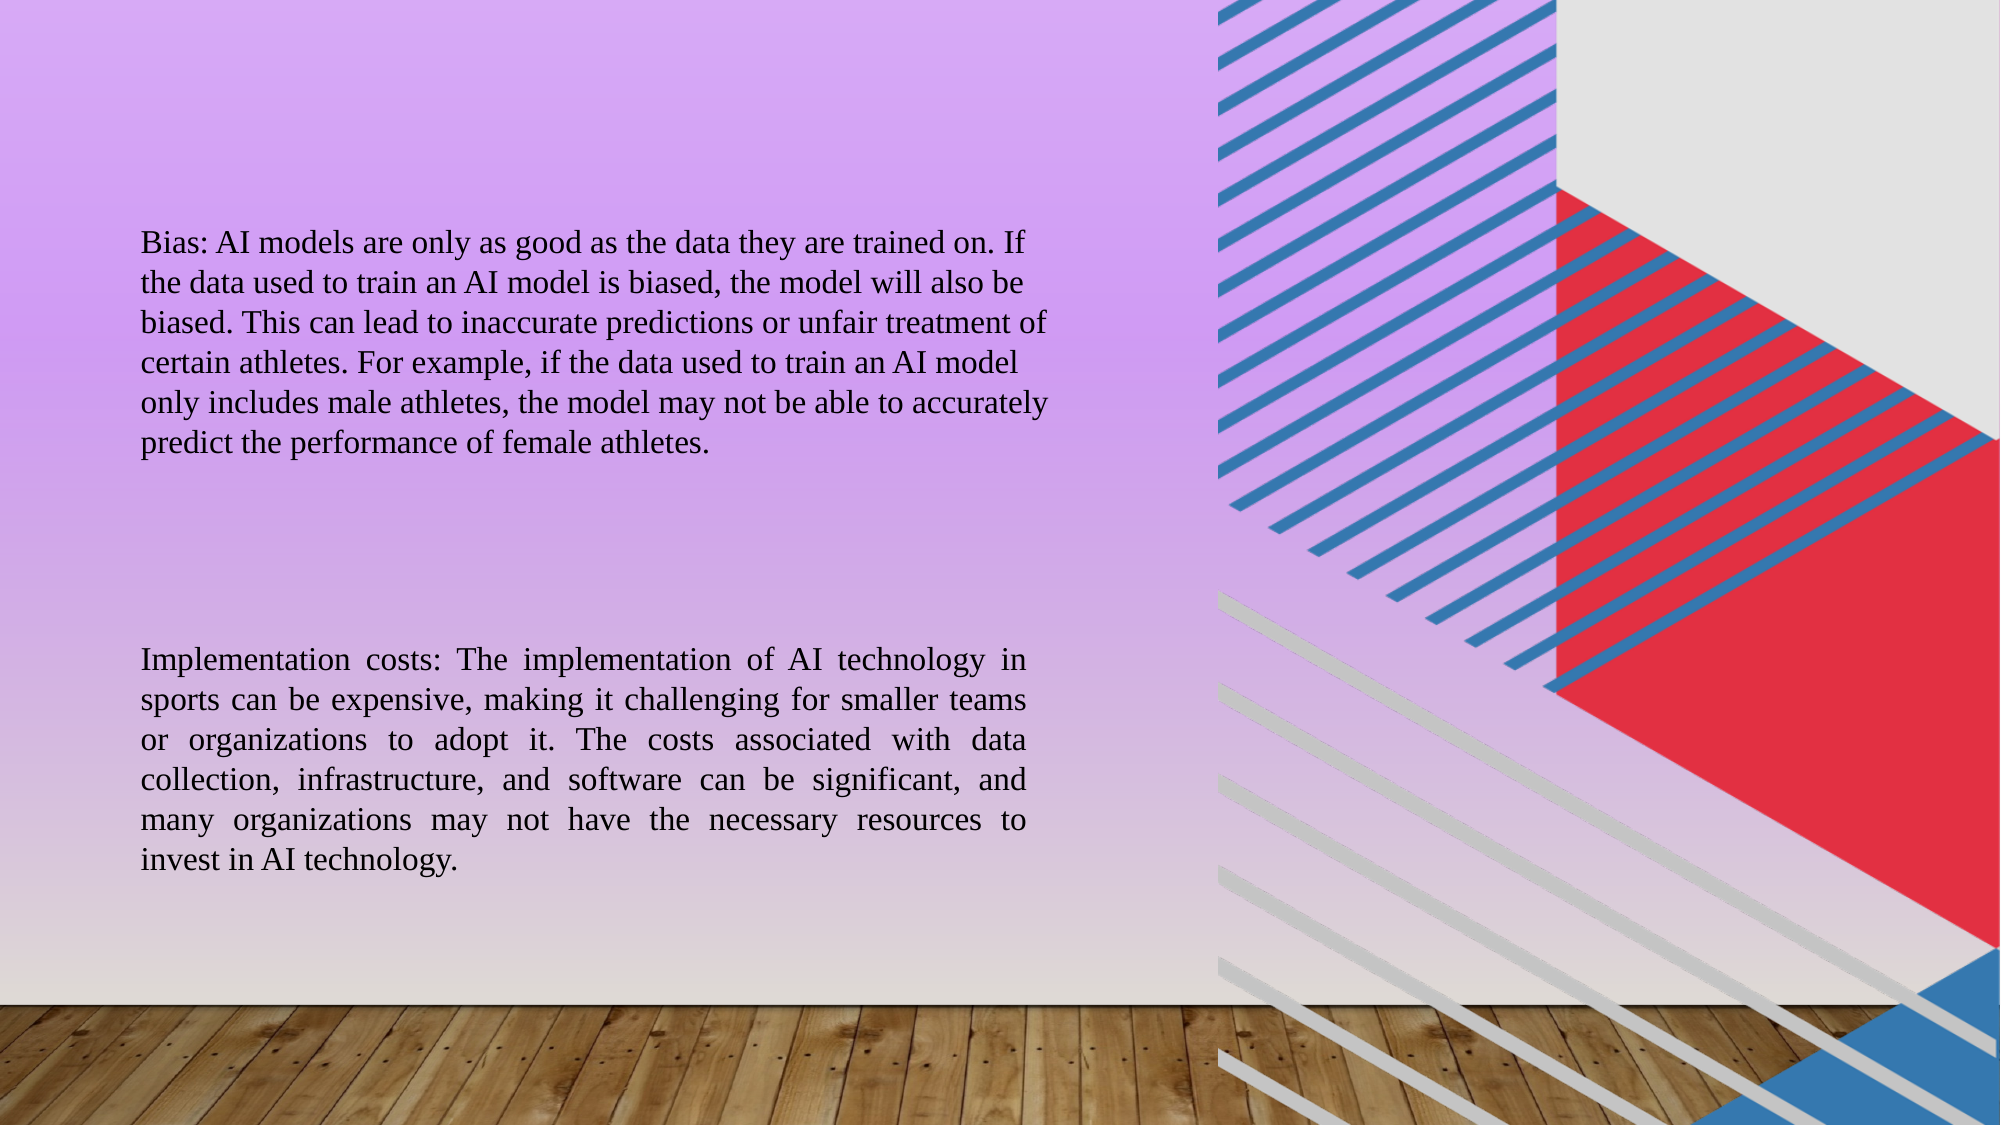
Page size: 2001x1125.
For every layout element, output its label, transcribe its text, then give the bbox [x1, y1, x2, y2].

text_box Implementation costs: The implementation of AI technology in sports can be expensive, making it challenging for smaller teams or organizations to adopt it. The costs associated with data collection, infrastructure, and software can be significant, and many organizations may not have the necessary resources to invest in AI technology. [125, 629, 1044, 929]
text_box Bias: AI models are only as good as the data they are trained on. If the data used to train an AI model is biased, the model will also be biased. This can lead to inaccurate predictions or unfair treatment of certain athletes. For example, if the data used to train an AI model only includes male athletes, the model may not be able to accurately predict the performance of female athletes. [125, 213, 1074, 513]
picture [0, 0, 2000, 1125]
